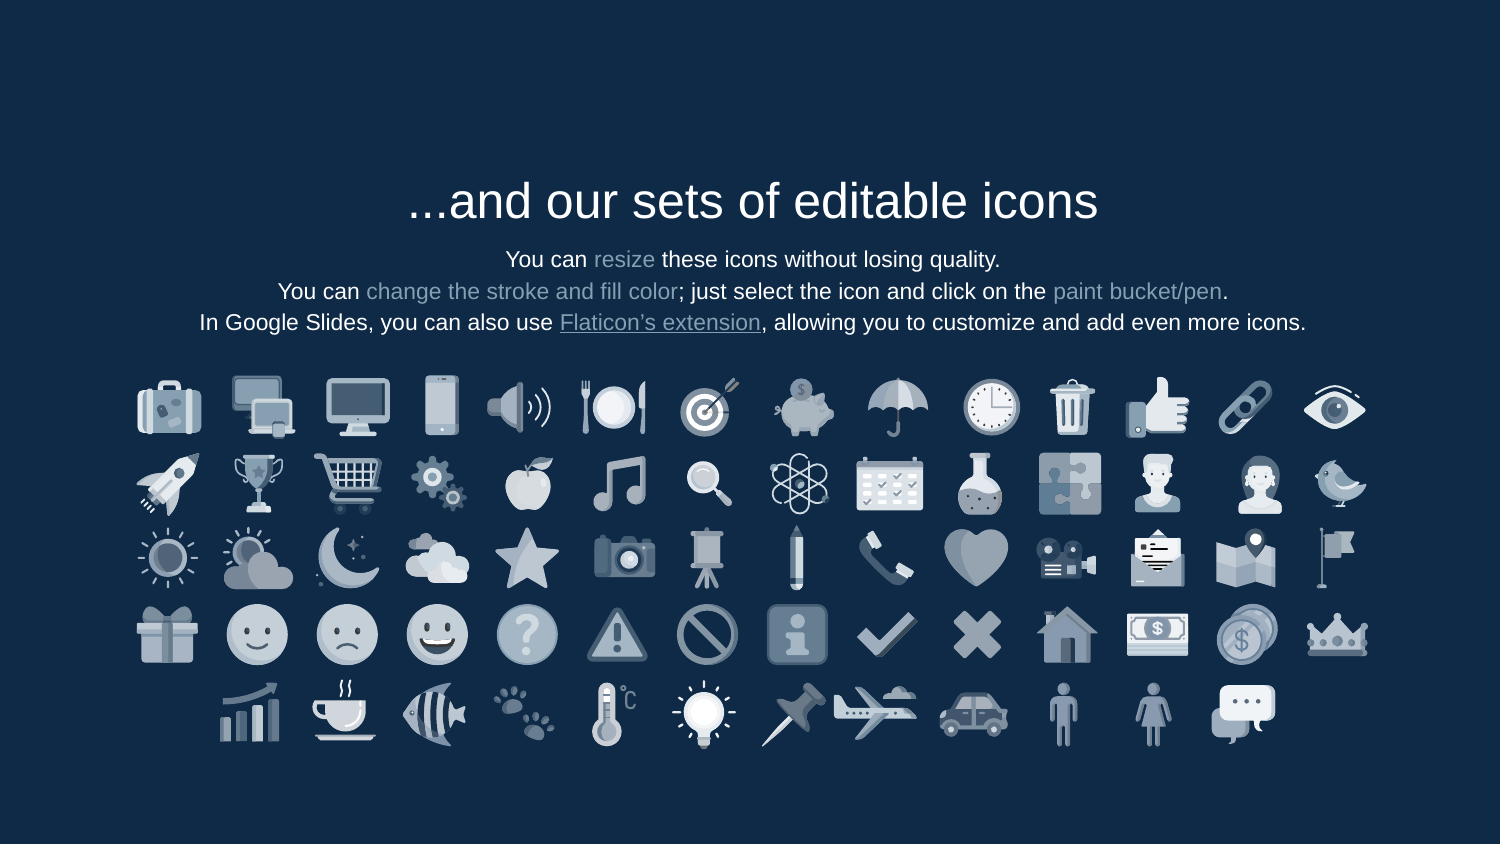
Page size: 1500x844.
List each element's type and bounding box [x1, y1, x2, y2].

text_box [594, 534, 656, 578]
text_box [312, 603, 378, 666]
text_box [590, 682, 637, 747]
text_box [137, 379, 202, 435]
text_box [1036, 537, 1097, 579]
text_box [939, 692, 1009, 737]
text_box [1125, 376, 1191, 438]
text_box [313, 453, 383, 516]
text_box [136, 527, 199, 589]
text_box [953, 452, 1004, 515]
text_box [1214, 603, 1281, 666]
text_box [685, 460, 733, 507]
text_box [308, 679, 377, 741]
text_box [1217, 379, 1274, 435]
text_box [856, 456, 924, 511]
text_box [690, 526, 724, 589]
text_box [1303, 384, 1367, 430]
text_box [505, 457, 554, 511]
text_box [222, 526, 294, 590]
text_box [768, 452, 830, 515]
text_box [1049, 682, 1078, 747]
text_box [856, 611, 919, 658]
text_box [404, 532, 471, 584]
text_box [671, 679, 737, 750]
text_box [136, 453, 200, 517]
text_box [1316, 527, 1355, 589]
text_box [833, 685, 917, 740]
text_box [1314, 460, 1367, 508]
text_box [219, 682, 280, 742]
text_box [790, 525, 804, 591]
text_box [1238, 455, 1282, 514]
text_box [1126, 613, 1189, 656]
text_box [944, 529, 1009, 587]
text_box [402, 682, 466, 747]
text_box [591, 455, 646, 512]
text_box [766, 603, 829, 666]
list [135, 264, 1371, 344]
text_box [953, 610, 1002, 659]
text_box [674, 603, 739, 666]
title [175, 153, 1332, 233]
text_box [867, 376, 929, 438]
text_box [411, 455, 468, 512]
text_box [581, 380, 646, 435]
text_box [585, 607, 650, 662]
text_box [136, 606, 199, 663]
text_box [493, 685, 556, 741]
text_box [1134, 453, 1181, 513]
text_box [963, 378, 1021, 436]
text_box [1305, 612, 1369, 657]
text_box [234, 454, 284, 513]
text_box [1216, 528, 1276, 588]
text_box [1134, 682, 1173, 747]
text_box [231, 375, 296, 440]
text_box [494, 603, 559, 666]
text_box [326, 378, 391, 437]
text_box [773, 378, 834, 437]
text_box [761, 682, 827, 747]
text_box [402, 603, 468, 666]
text_box [311, 527, 380, 589]
text_box [494, 527, 560, 589]
text_box [857, 530, 915, 586]
text_box [1036, 606, 1099, 663]
text_box [680, 377, 740, 437]
text_box [1211, 684, 1276, 745]
text_box [1049, 378, 1096, 435]
text_box [1131, 529, 1185, 587]
text_box [1038, 452, 1102, 515]
text_box [487, 381, 554, 433]
text_box [425, 375, 460, 436]
text_box [222, 603, 288, 666]
